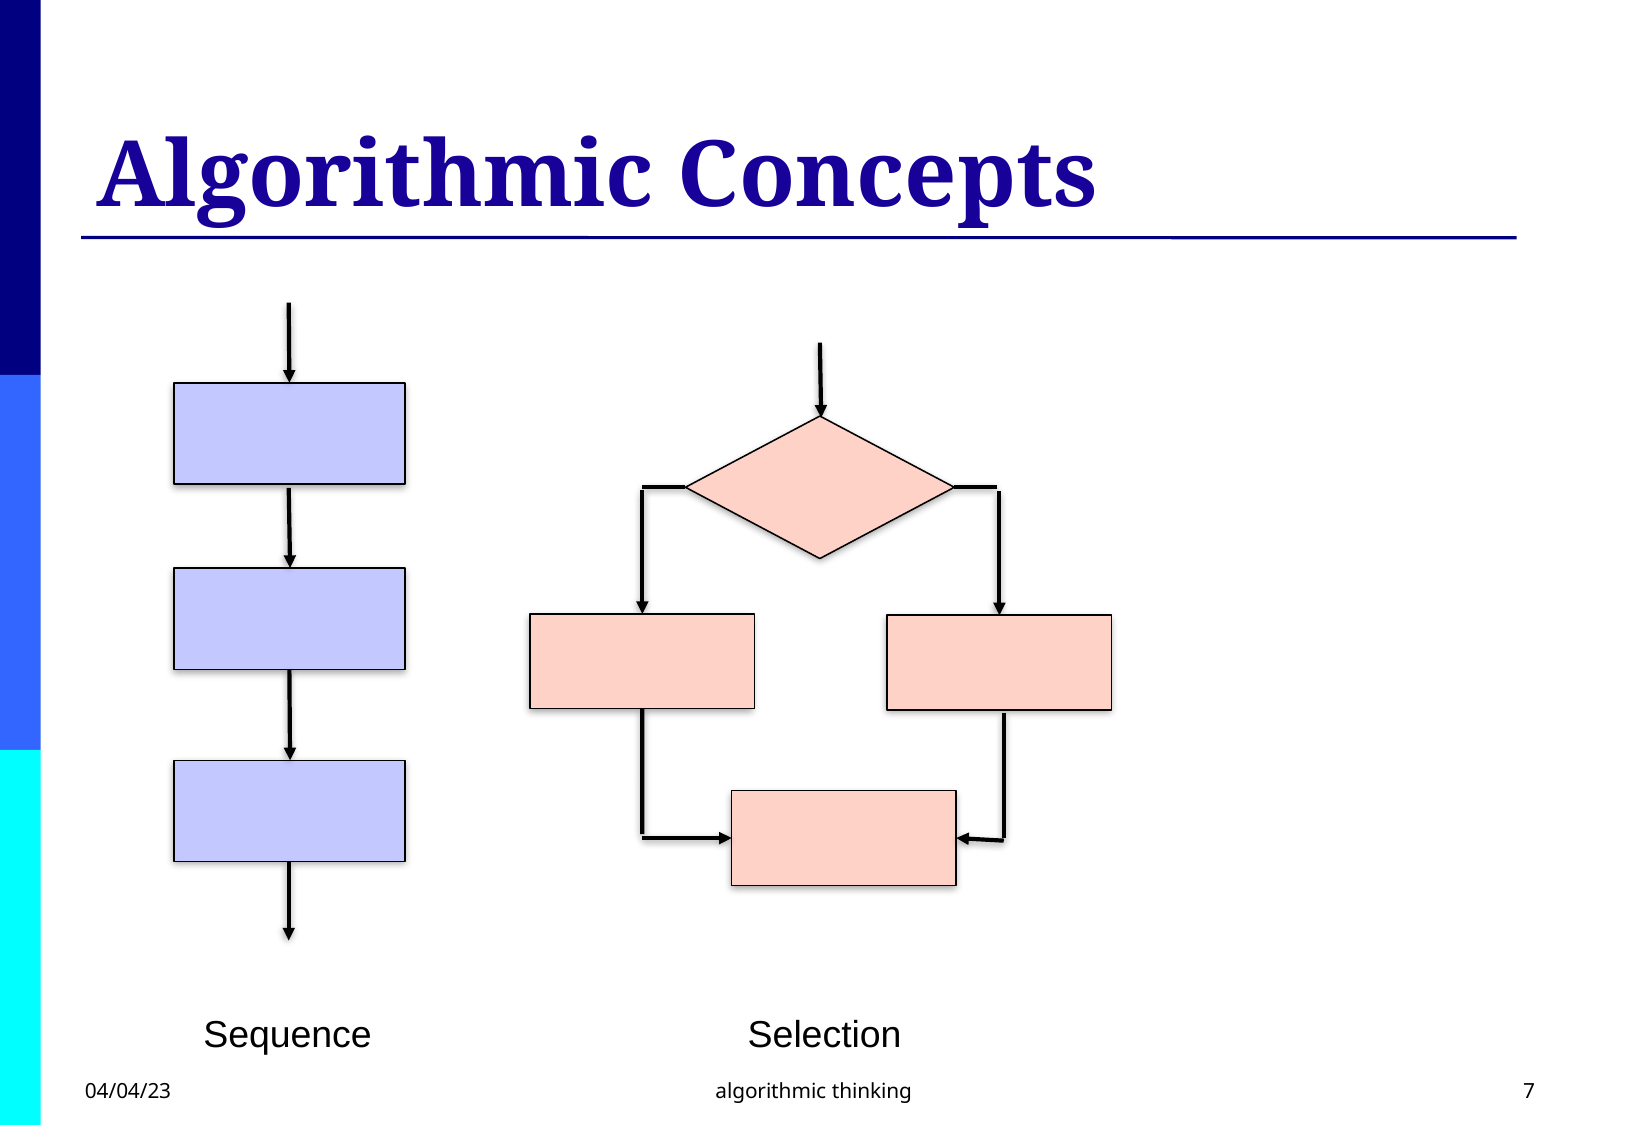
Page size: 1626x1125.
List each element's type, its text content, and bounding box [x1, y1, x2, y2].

slide_number 7 [1170, 1070, 1550, 1125]
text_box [529, 342, 1112, 886]
title Algorithmic Concepts [81, 45, 1544, 233]
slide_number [70, 1070, 450, 1125]
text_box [173, 302, 406, 941]
text_box Sequence [104, 1002, 471, 1063]
text_box Selection [641, 1002, 1008, 1063]
footer algorithmic thinking [556, 1070, 1071, 1125]
